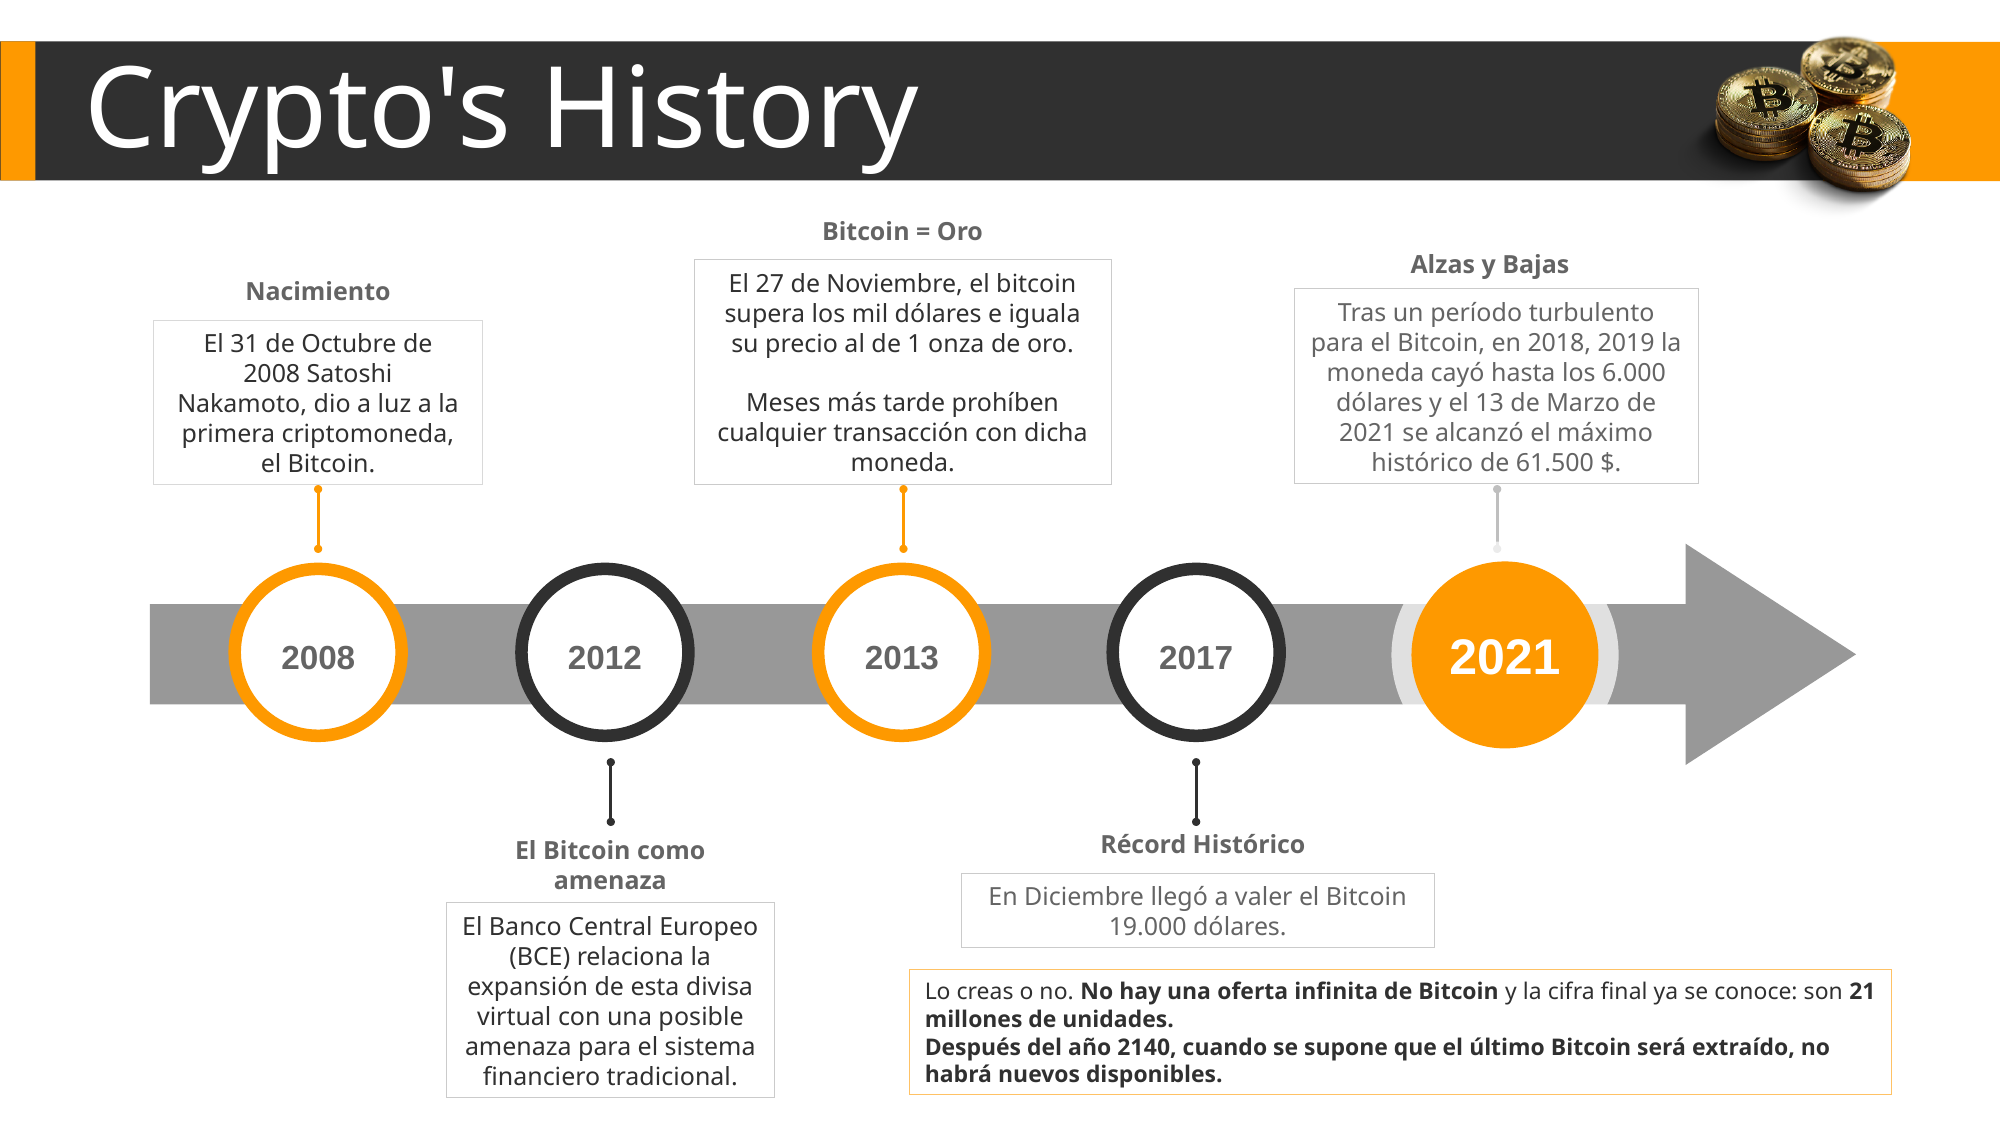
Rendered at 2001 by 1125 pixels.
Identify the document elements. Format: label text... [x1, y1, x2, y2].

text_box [671, 207, 1134, 487]
text_box [148, 603, 252, 706]
text_box [233, 567, 403, 737]
text_box [817, 567, 987, 737]
list Crypto's History [69, 51, 1524, 171]
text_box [940, 821, 1466, 949]
text_box [671, 603, 835, 706]
text_box Lo creas o no. No hay una oferta infinita de Bitcoin y la cifra final ya se conoce: son 21 millones de unidades. Después del año 2140, cuando se supone que el último Bitcoin será extraído, no habrá nuevos disponibles. [909, 969, 1892, 1095]
text_box 2013 [847, 628, 957, 684]
text_box [968, 603, 1130, 706]
picture [1673, 32, 1913, 222]
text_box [1294, 241, 1699, 486]
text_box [153, 268, 483, 487]
text_box [1608, 541, 1858, 767]
text_box [1390, 540, 1620, 770]
text_box [385, 603, 538, 706]
text_box [1410, 560, 1600, 750]
text_box 2021 [1432, 617, 1578, 693]
text_box [520, 567, 690, 737]
text_box [1263, 603, 1402, 706]
text_box 2017 [1141, 628, 1251, 684]
text_box 2008 [264, 628, 372, 684]
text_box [446, 826, 775, 1100]
text_box 2012 [550, 628, 660, 684]
text_box [1111, 567, 1281, 737]
